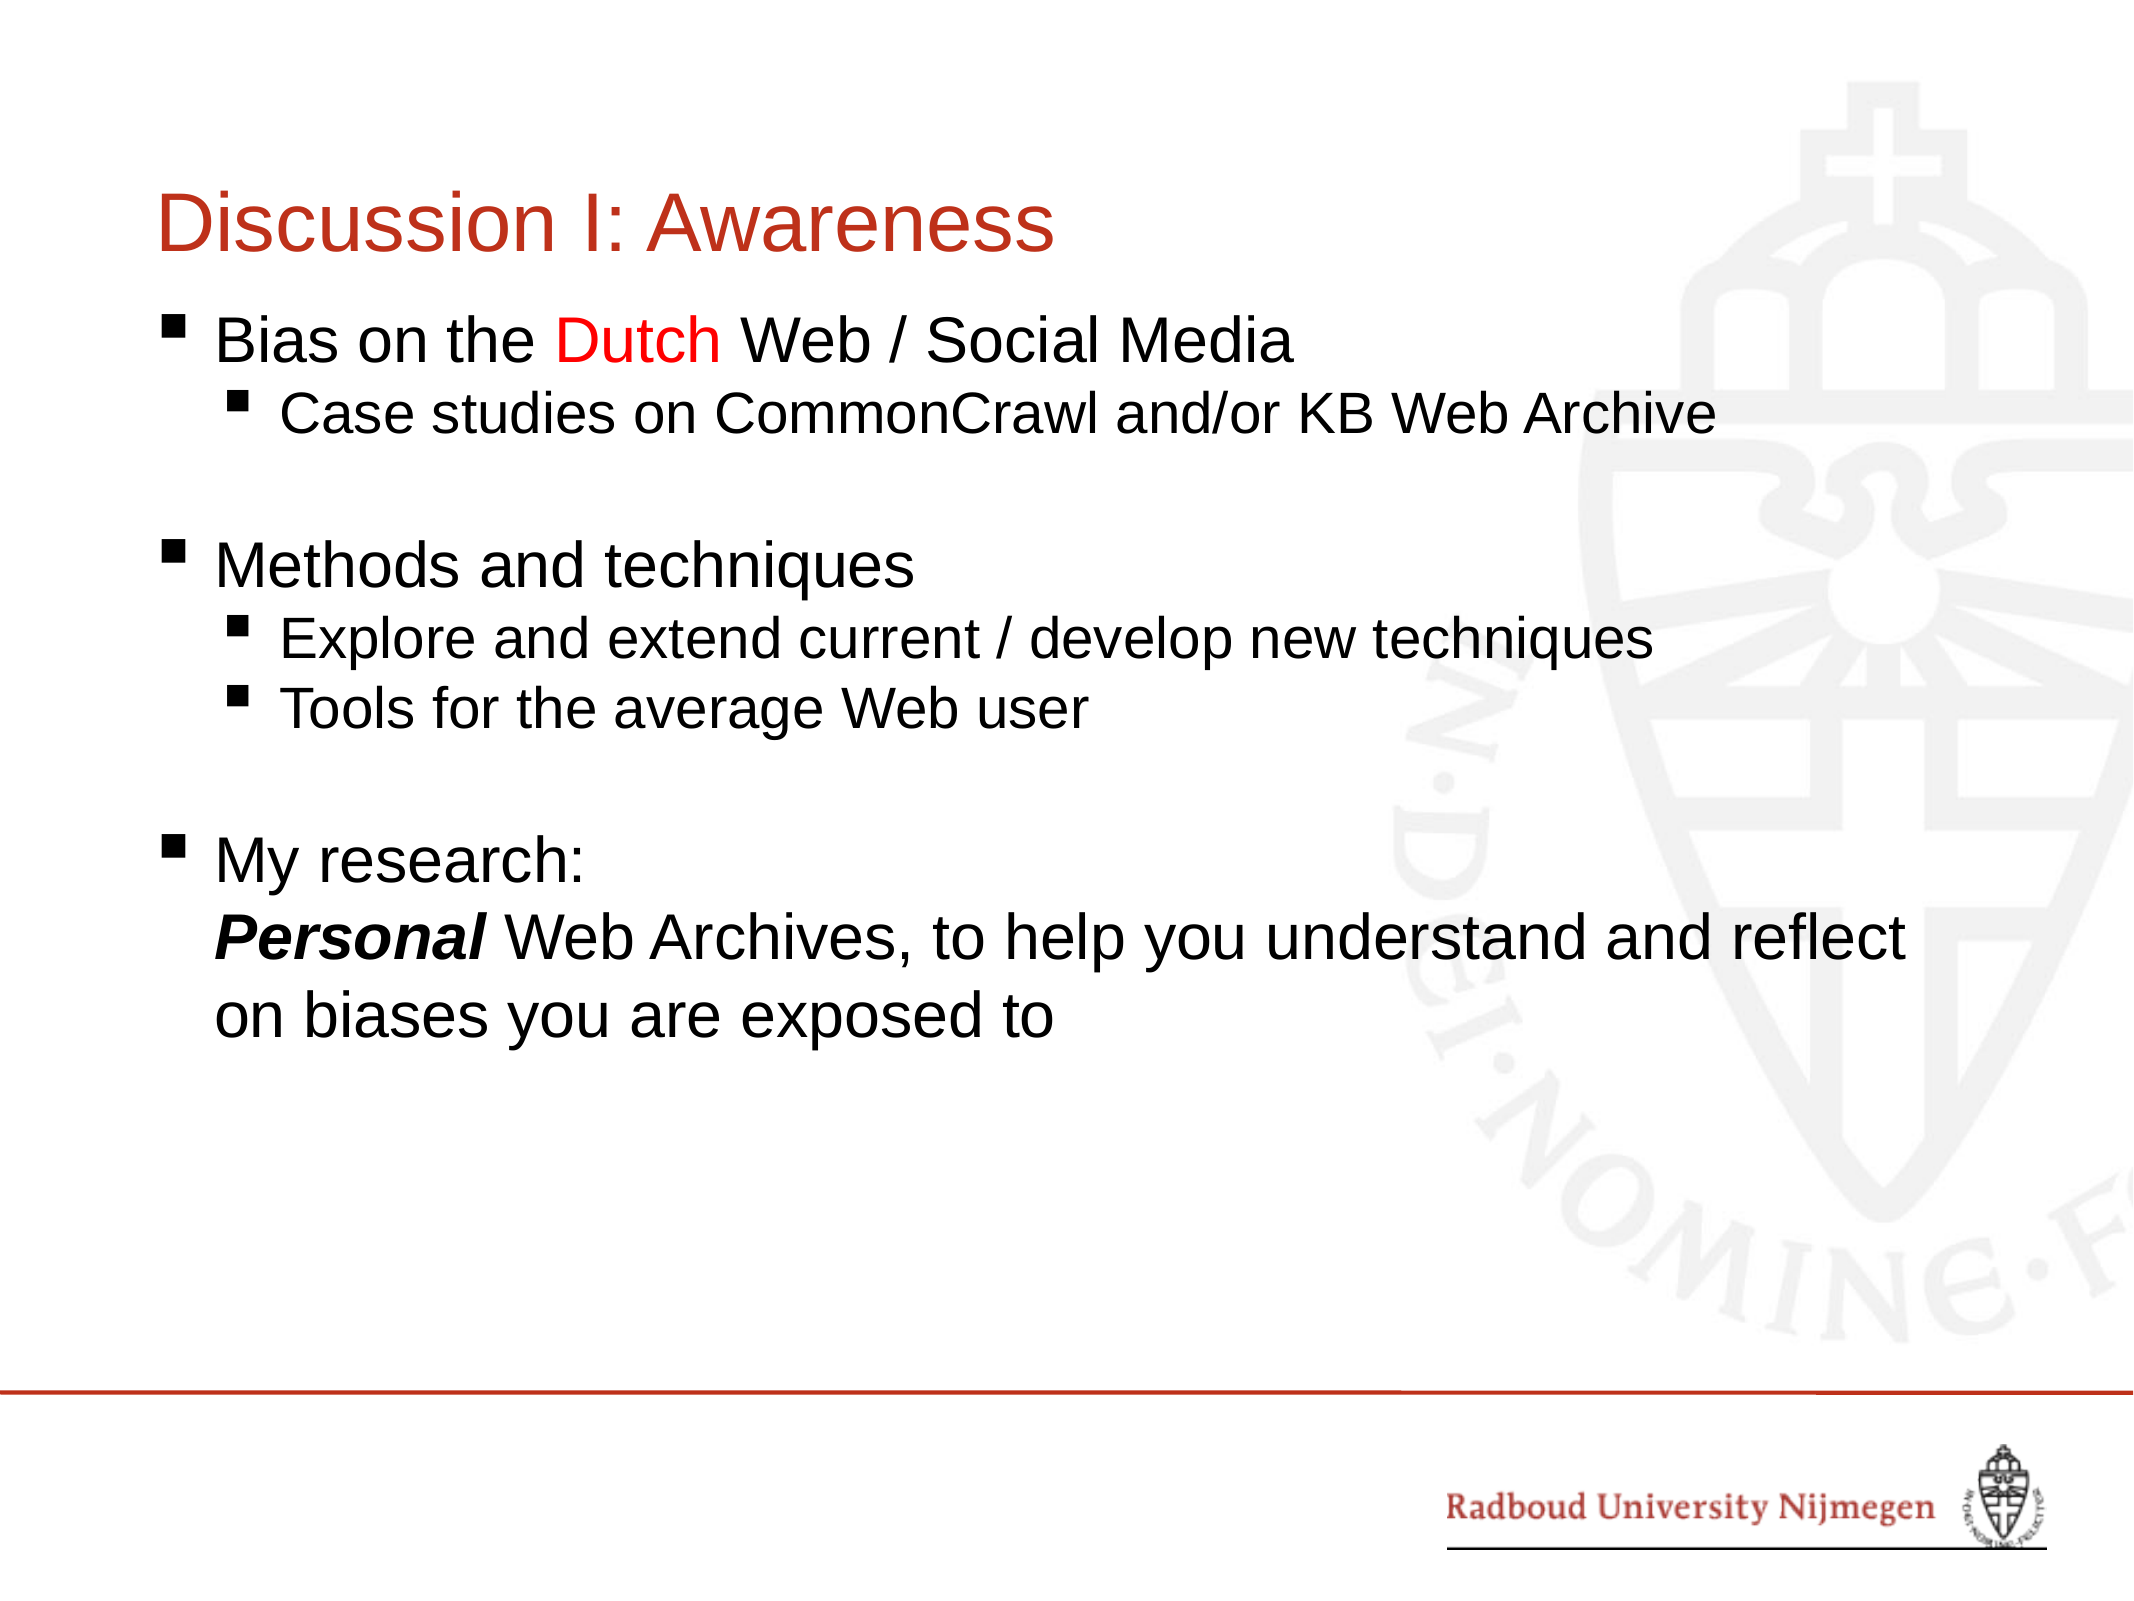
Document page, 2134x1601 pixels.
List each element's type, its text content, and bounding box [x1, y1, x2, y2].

picture [0, 0, 2134, 1390]
title Discussion I: Awareness [147, 159, 1920, 278]
list Bias on the Dutch Web / Social Media Case studies on CommonCrawl and/or KB Web Archive Methods and techniques Explore and extend current / develop new techniques Tools for the average Web user My research: Personal Web Archives, to help you understand and reflect on biases you are exposed to [147, 289, 1920, 998]
picture [0, 1395, 2134, 1601]
